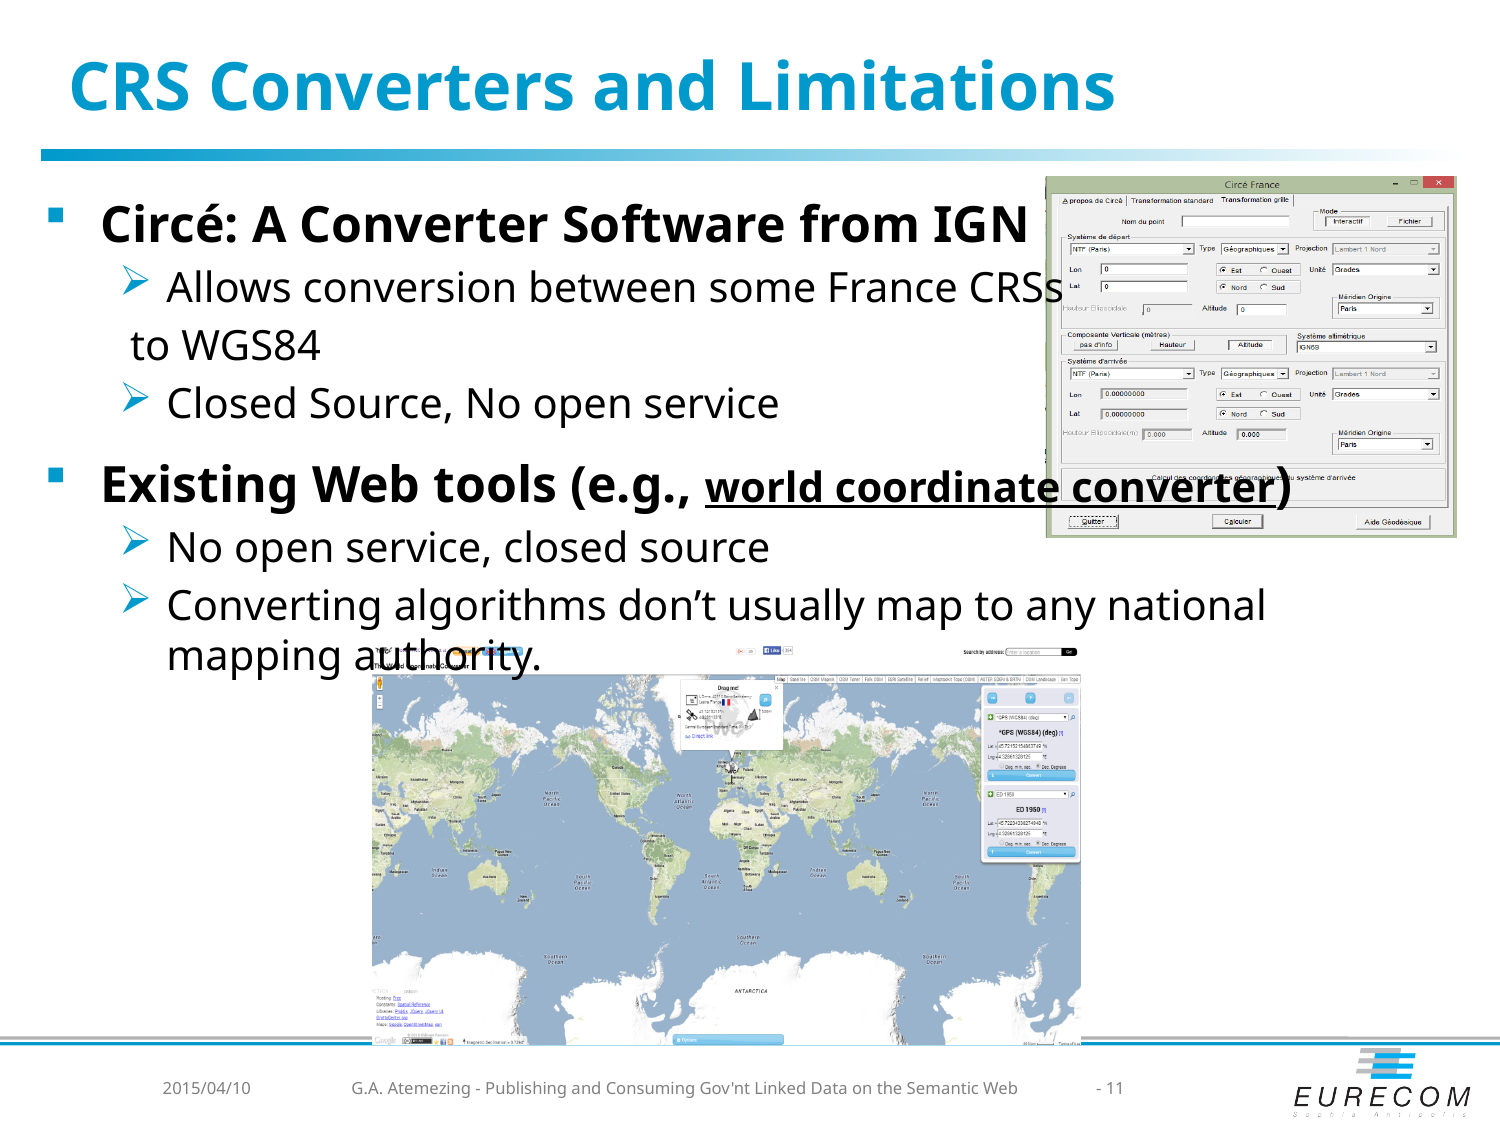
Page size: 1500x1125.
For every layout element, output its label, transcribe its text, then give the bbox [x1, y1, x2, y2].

slide_number - 11 [1080, 1070, 1200, 1103]
title CRS Converters and Limitations [52, 30, 1460, 138]
footer G.A. Atemezing - Publishing and Consuming Gov'nt Linked Data on the Semantic Web [336, 1070, 1069, 1107]
picture [371, 644, 1081, 1046]
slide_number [147, 1070, 325, 1103]
list Circé: A Converter Software from IGN Allows conversion between some France CRSs to WGS84 Closed Source, No open service Existing Web tools (e.g., world coordinate converter) No open service, closed source Converting algorithms don’t usually map to any national mapping authority. [29, 184, 1448, 1024]
picture [1293, 1048, 1477, 1118]
picture [1045, 176, 1458, 538]
